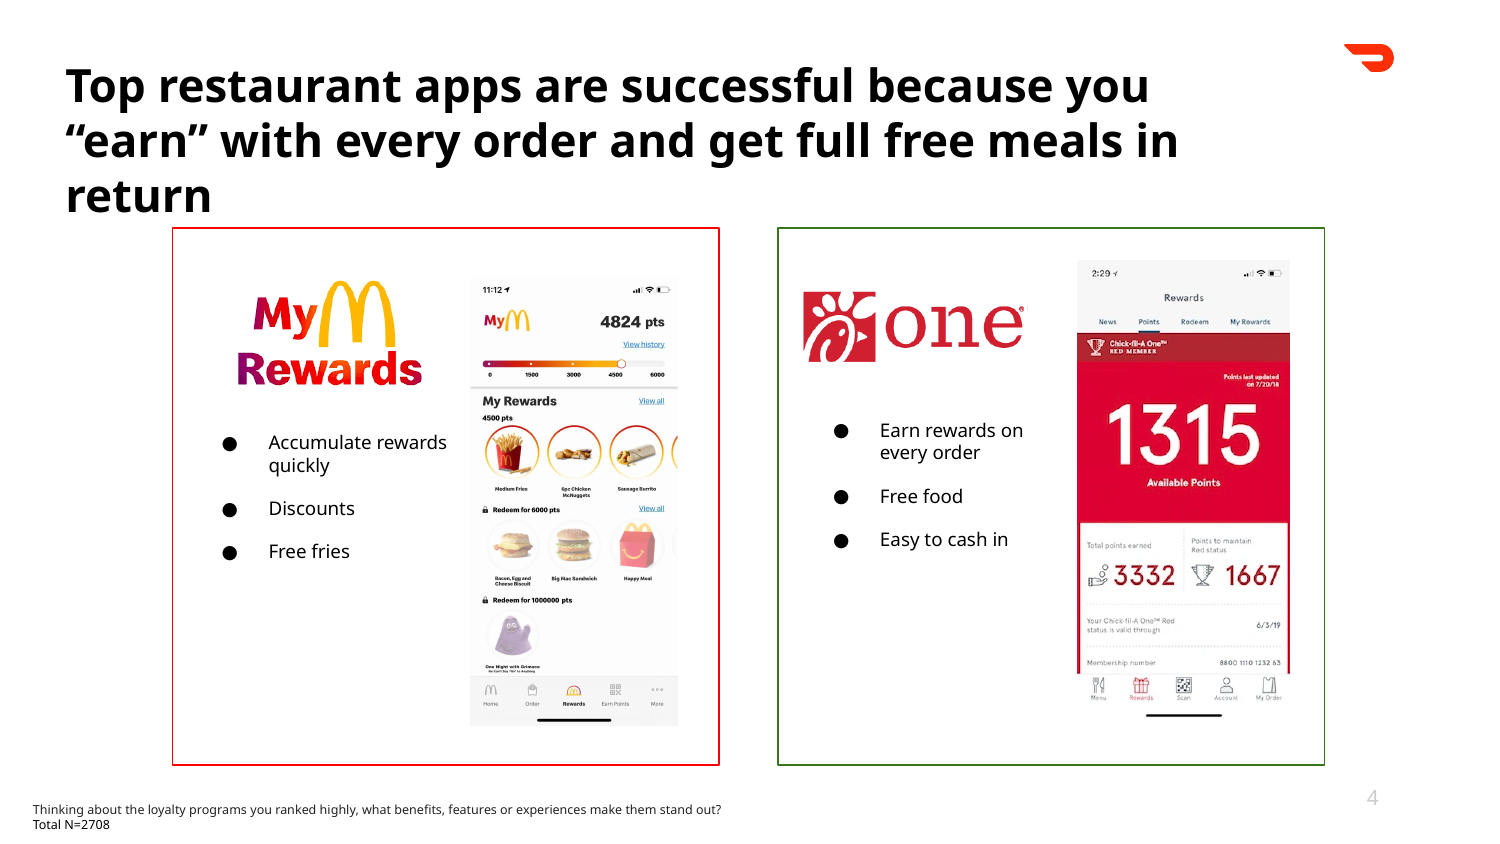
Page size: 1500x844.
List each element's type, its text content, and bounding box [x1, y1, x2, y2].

picture [1076, 260, 1291, 722]
text_box Earn rewards on every order Free food Easy to cash in [789, 403, 1064, 566]
text_box Thinking about the loyalty programs you ranked highly, what benefits, features or experiences make them stand out? Total N=2708 [17, 786, 1230, 844]
text_box [777, 227, 1325, 765]
text_box Accumulate rewards quickly Discounts Free fries [178, 415, 465, 578]
picture [1344, 44, 1394, 72]
slide_number ‹#› [1303, 764, 1394, 830]
picture [470, 277, 678, 726]
text_box [172, 227, 720, 765]
text_box Top restaurant apps are successful because you “earn” with every order and get full free meals in return [50, 41, 1246, 128]
picture [803, 290, 1028, 362]
picture [212, 260, 443, 414]
